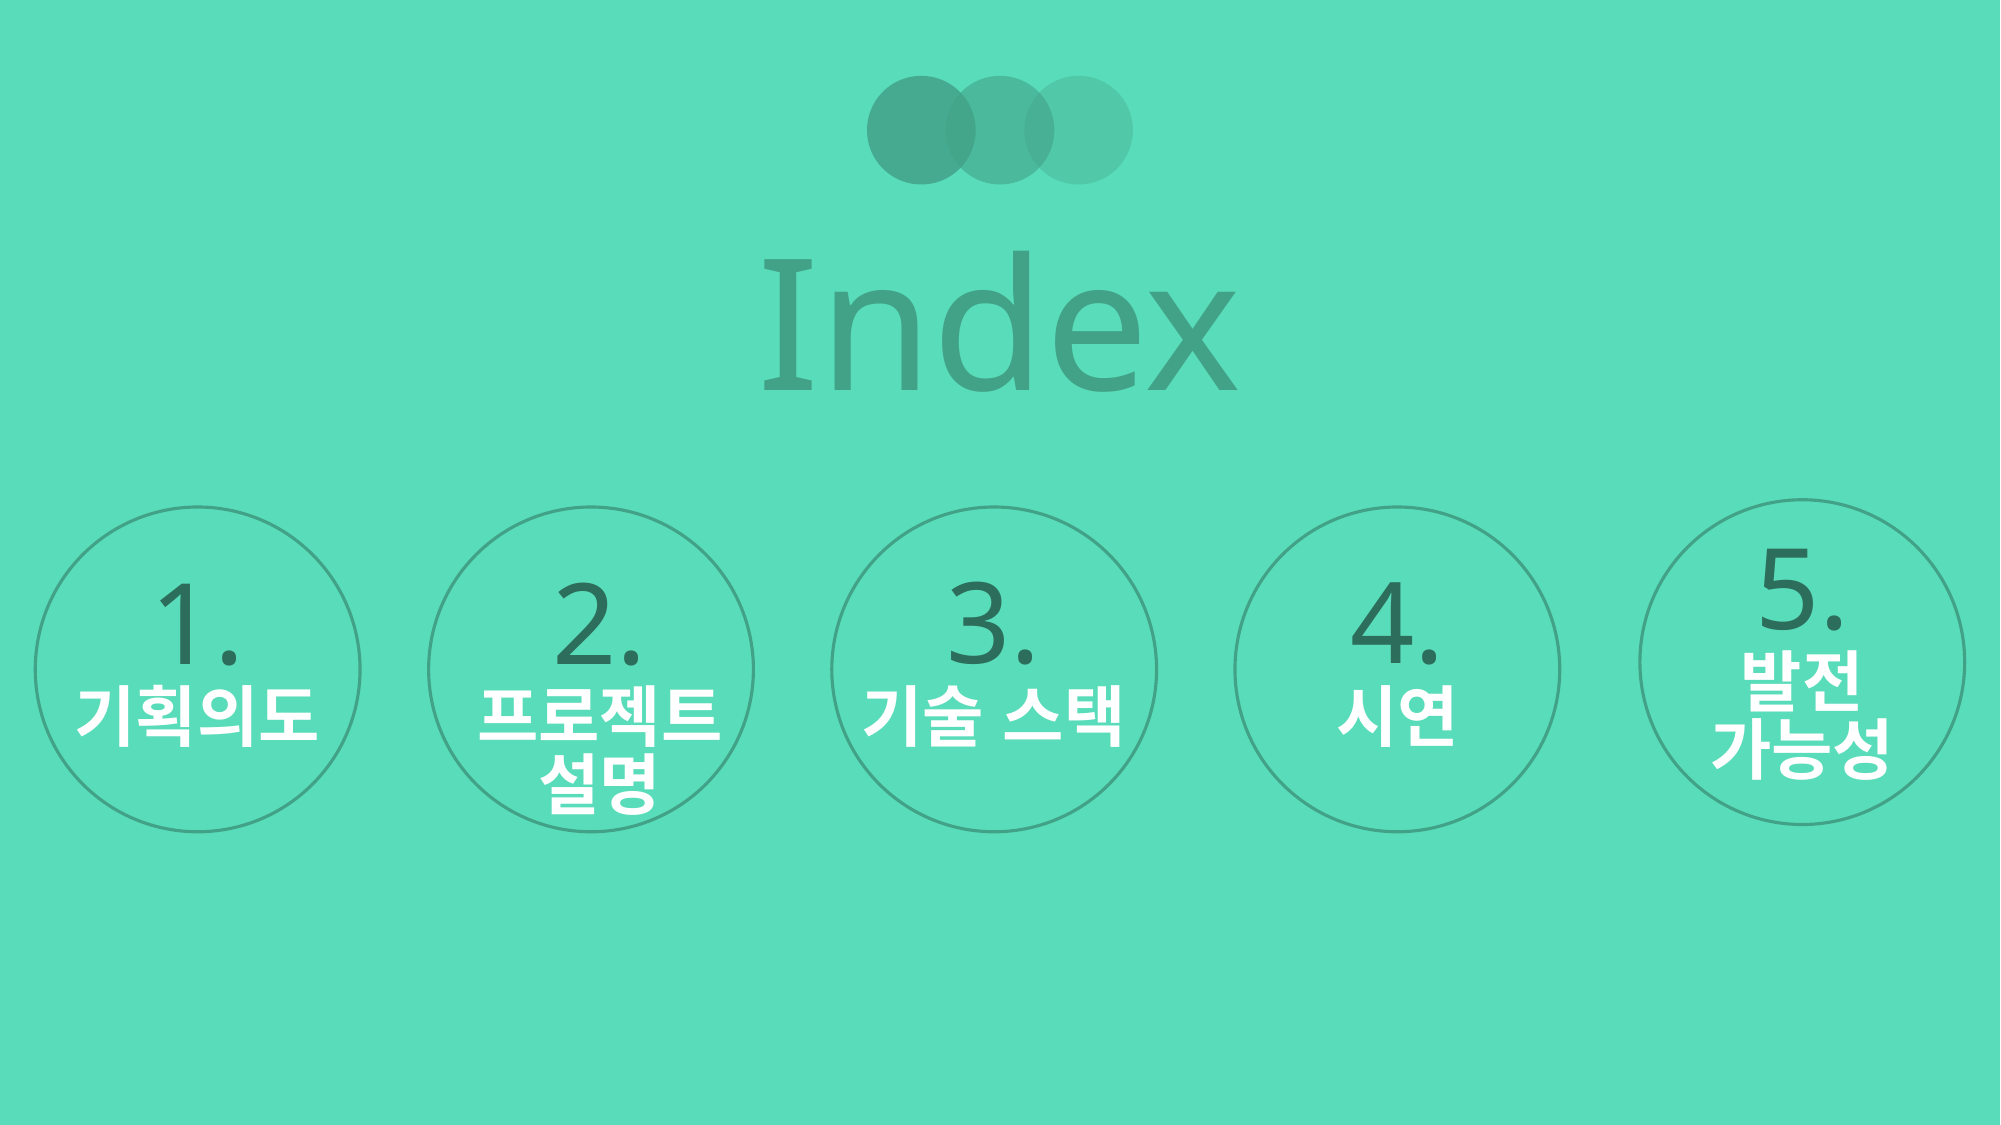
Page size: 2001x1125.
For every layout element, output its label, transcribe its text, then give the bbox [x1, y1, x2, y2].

text_box [1708, 796, 1897, 826]
text_box Index [742, 199, 1257, 435]
text_box [1910, 539, 1966, 786]
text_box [35, 506, 1560, 835]
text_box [867, 75, 1133, 185]
text_box 5. 발전 가능성 [1695, 530, 1910, 796]
text_box [1706, 498, 1899, 530]
text_box [1638, 538, 1695, 786]
